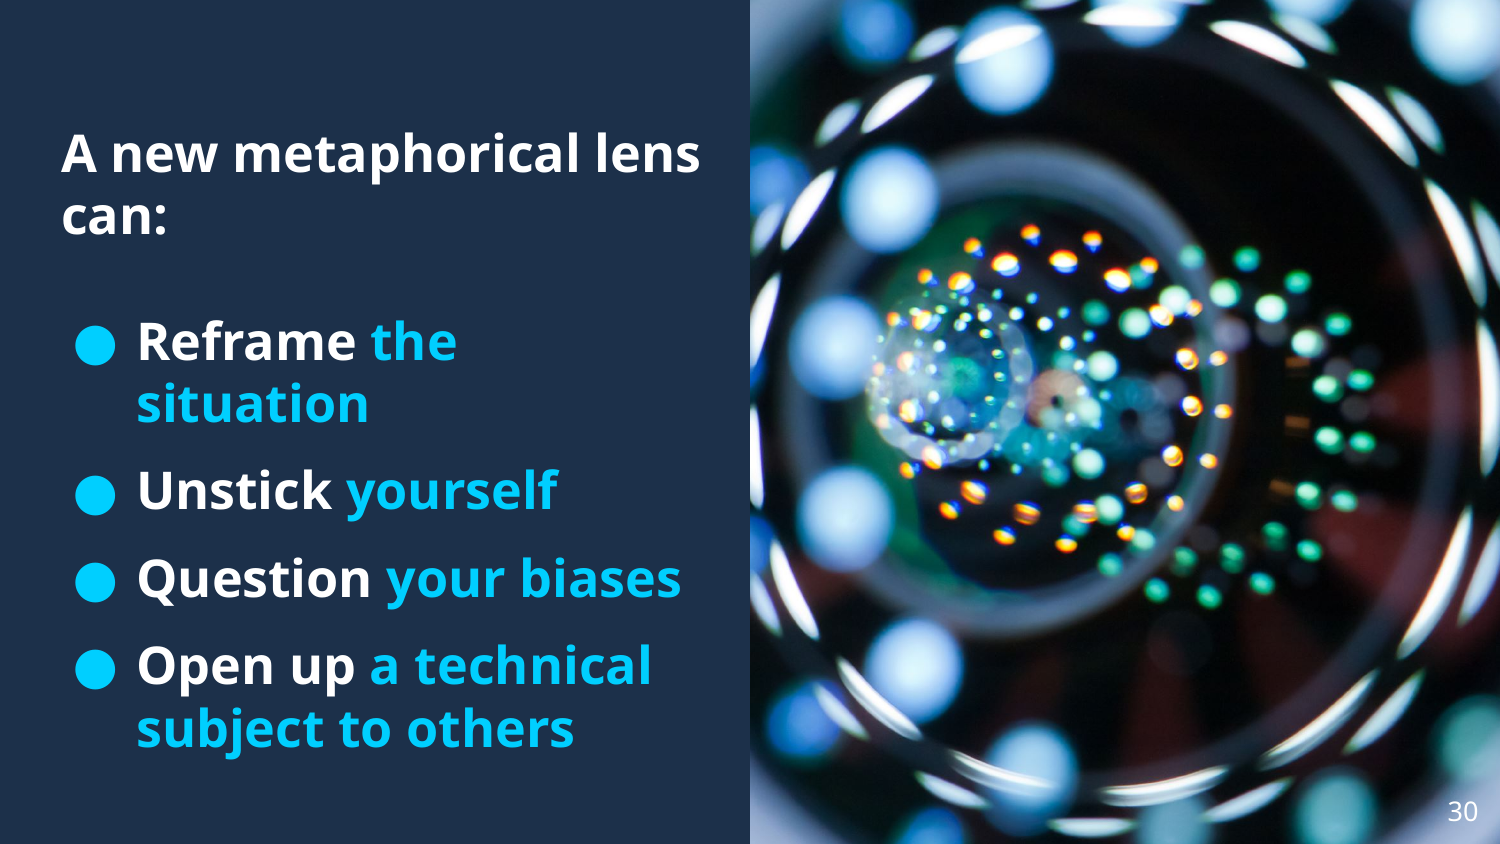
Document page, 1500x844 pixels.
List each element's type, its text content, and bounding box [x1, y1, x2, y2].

title A new metaphorical lens can: Reframe the situation Unstick yourself Question your biases Open up a technical subject to others [61, 120, 706, 758]
picture [749, 0, 1500, 844]
